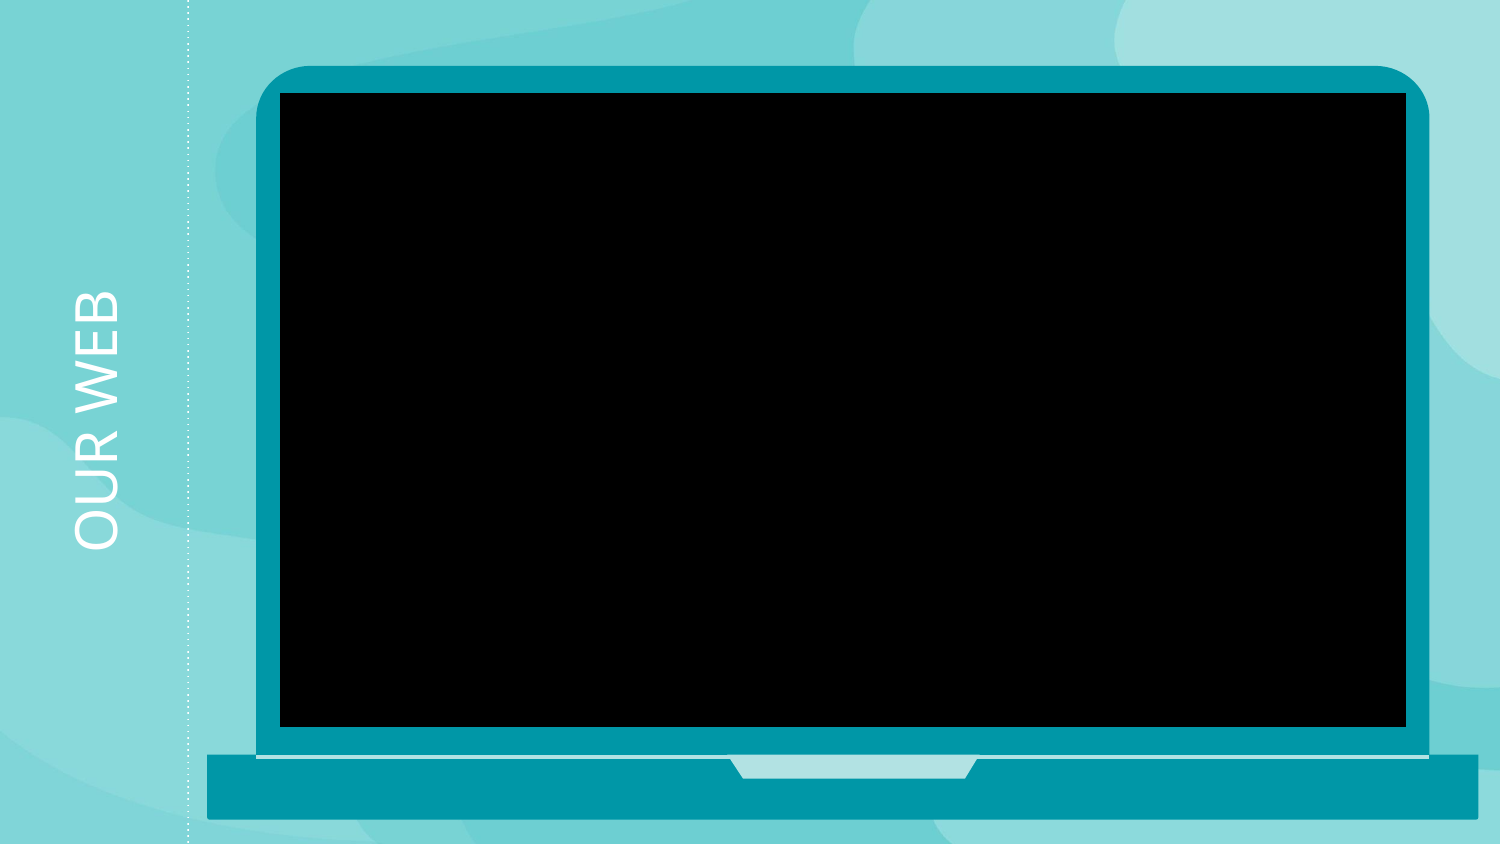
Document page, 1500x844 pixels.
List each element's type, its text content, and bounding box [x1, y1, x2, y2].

picture [0, 0, 1500, 844]
title OUR WEB [43, 65, 138, 778]
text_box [279, 92, 1407, 728]
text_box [206, 65, 1479, 820]
